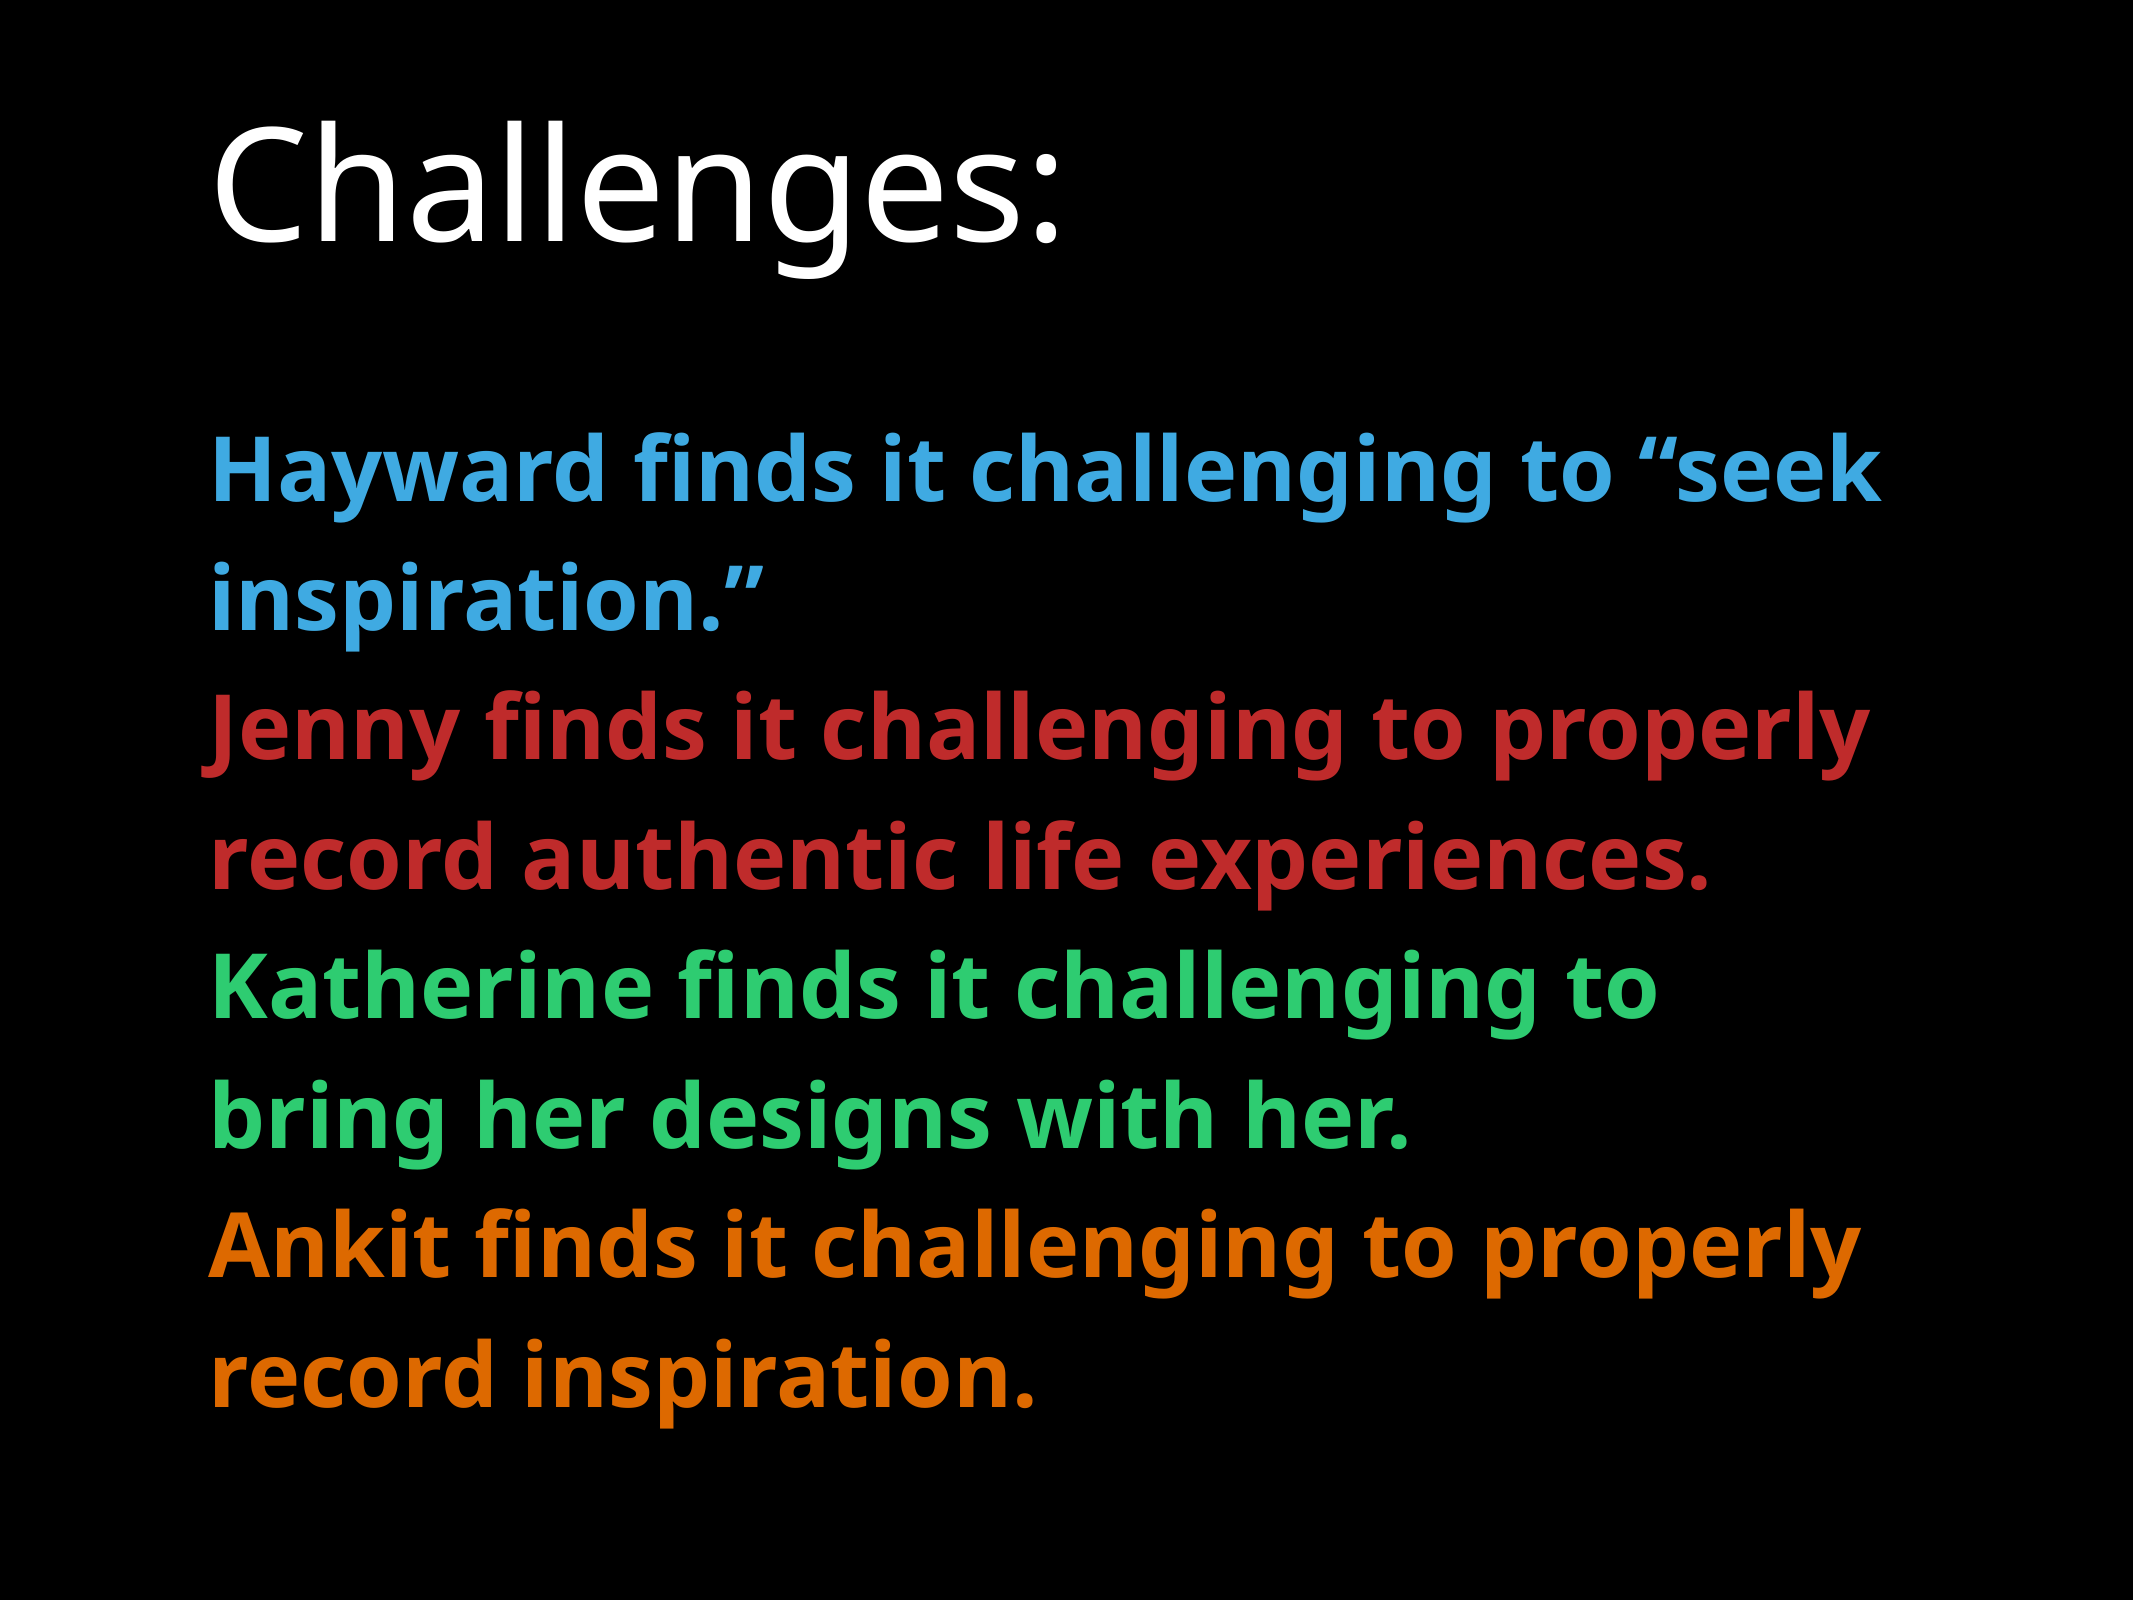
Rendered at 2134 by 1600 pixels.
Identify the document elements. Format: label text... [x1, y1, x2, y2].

text_box Hayward finds it challenging to “seek inspiration.” Jenny finds it challenging to properly record authentic life experiences. Katherine finds it challenging to bring her designs with her. Ankit finds it challenging to properly record inspiration. [208, 389, 1925, 1448]
title Challenges: [207, 47, 1926, 274]
